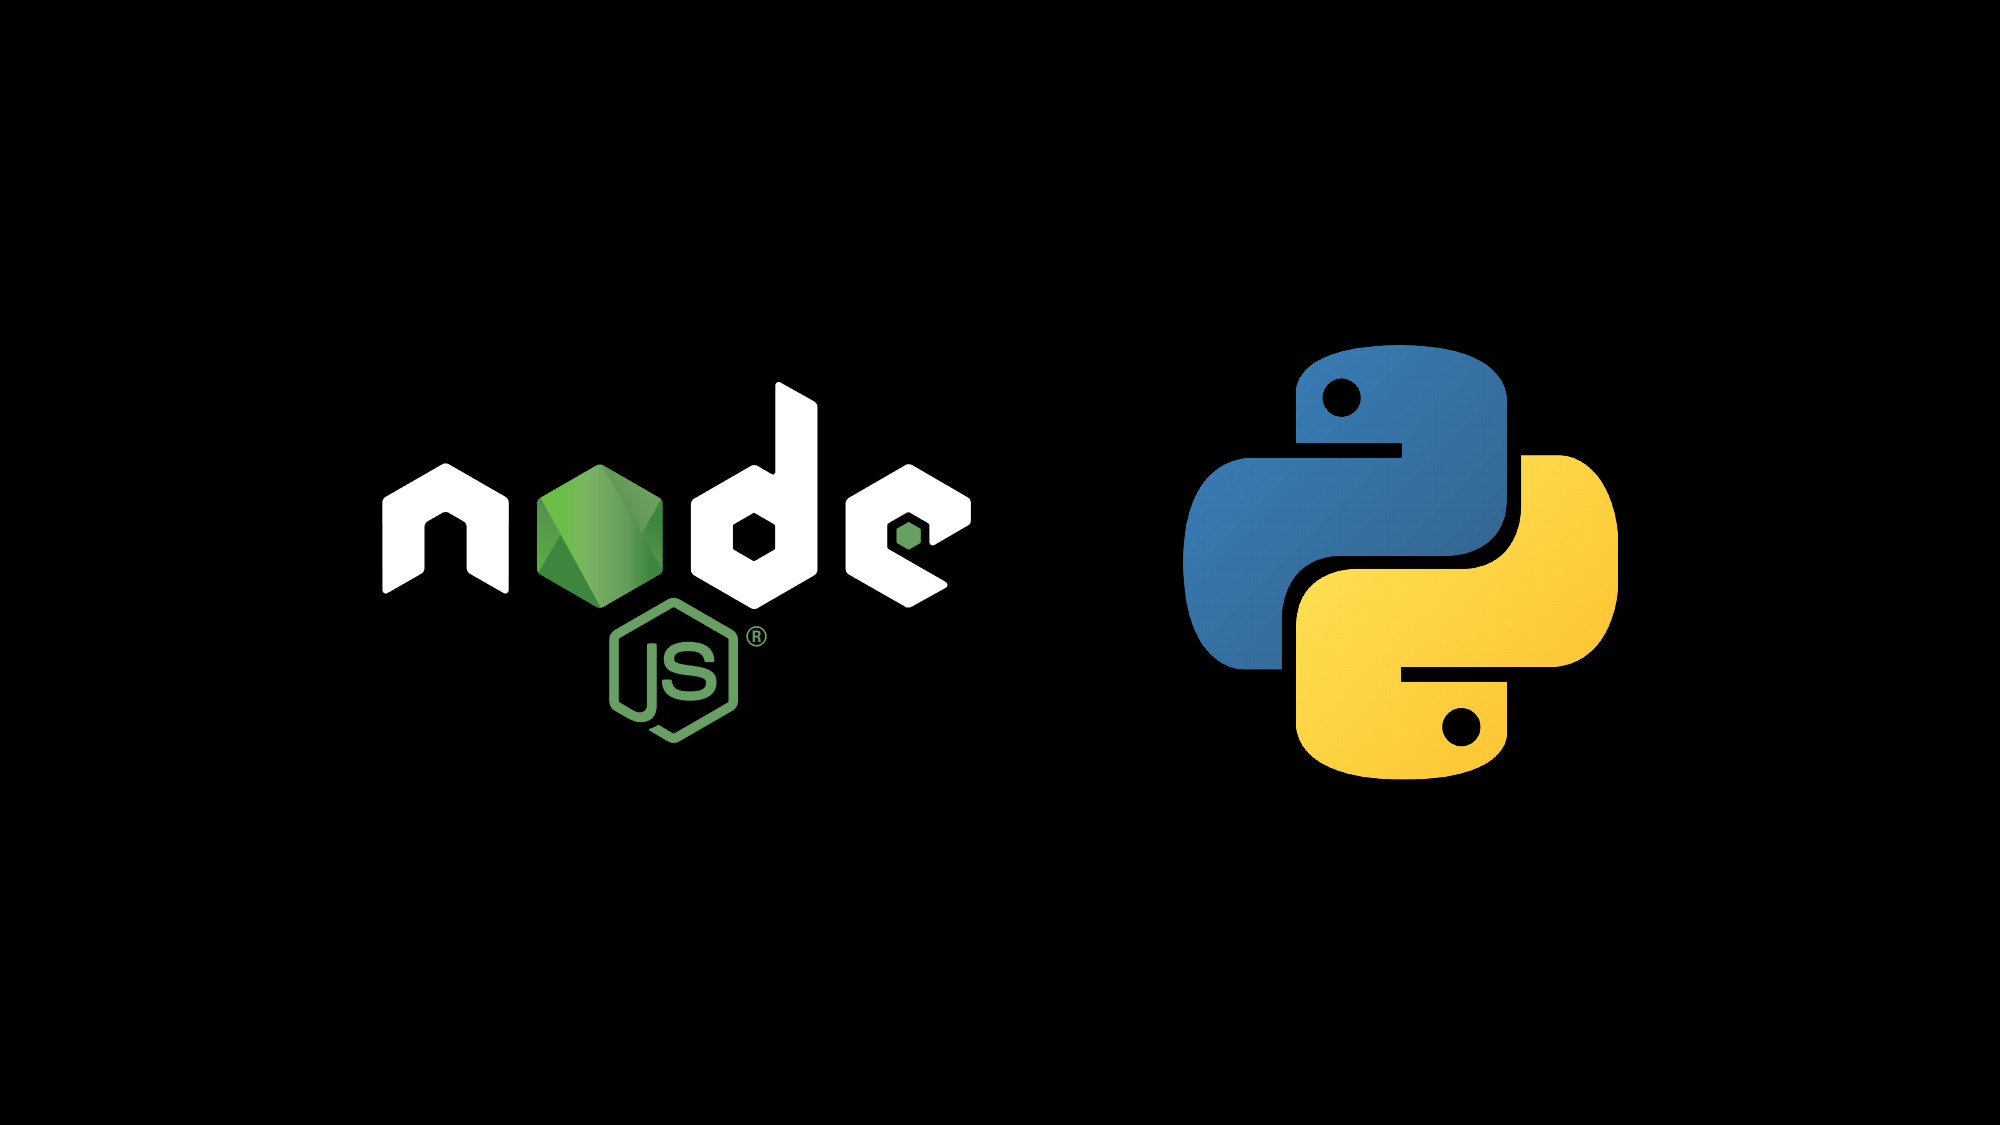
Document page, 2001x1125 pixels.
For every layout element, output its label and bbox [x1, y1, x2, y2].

text_box [382, 345, 1618, 780]
